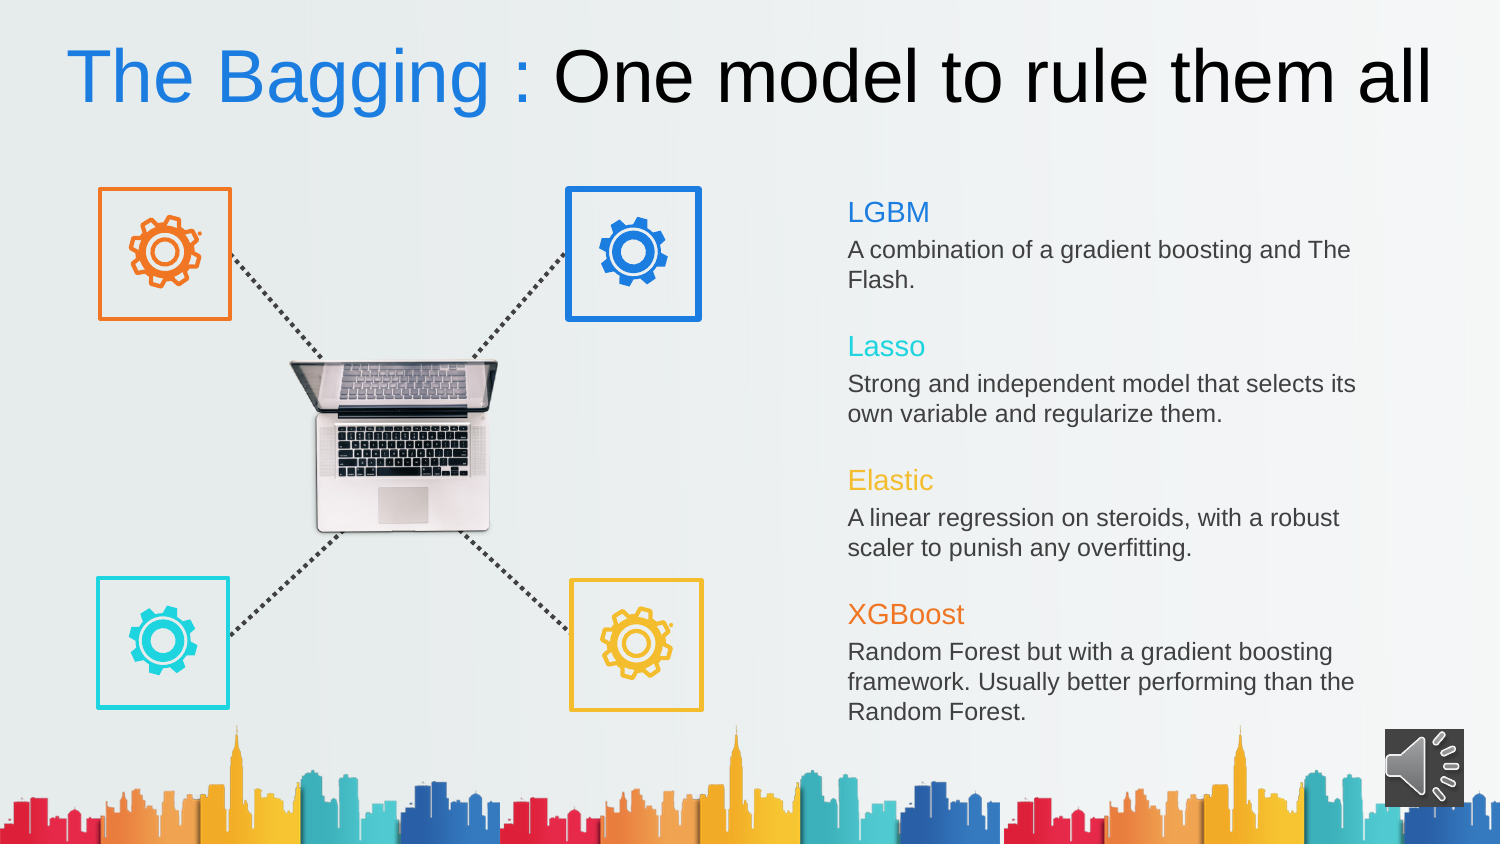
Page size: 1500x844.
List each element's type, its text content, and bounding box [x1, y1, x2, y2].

picture [0, 146, 1500, 844]
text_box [229, 253, 394, 441]
text_box [128, 605, 198, 676]
title The Bagging : One model to rule them all [0, 0, 1500, 146]
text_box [229, 476, 402, 636]
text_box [832, 587, 1400, 735]
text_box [401, 253, 565, 441]
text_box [406, 475, 573, 636]
text_box [597, 214, 671, 289]
text_box [128, 214, 202, 289]
text_box [566, 187, 701, 321]
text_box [832, 319, 1400, 437]
text_box [98, 187, 232, 321]
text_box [832, 453, 1400, 571]
text_box [569, 578, 704, 712]
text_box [832, 185, 1400, 302]
text_box [600, 606, 674, 681]
text_box [96, 576, 230, 710]
